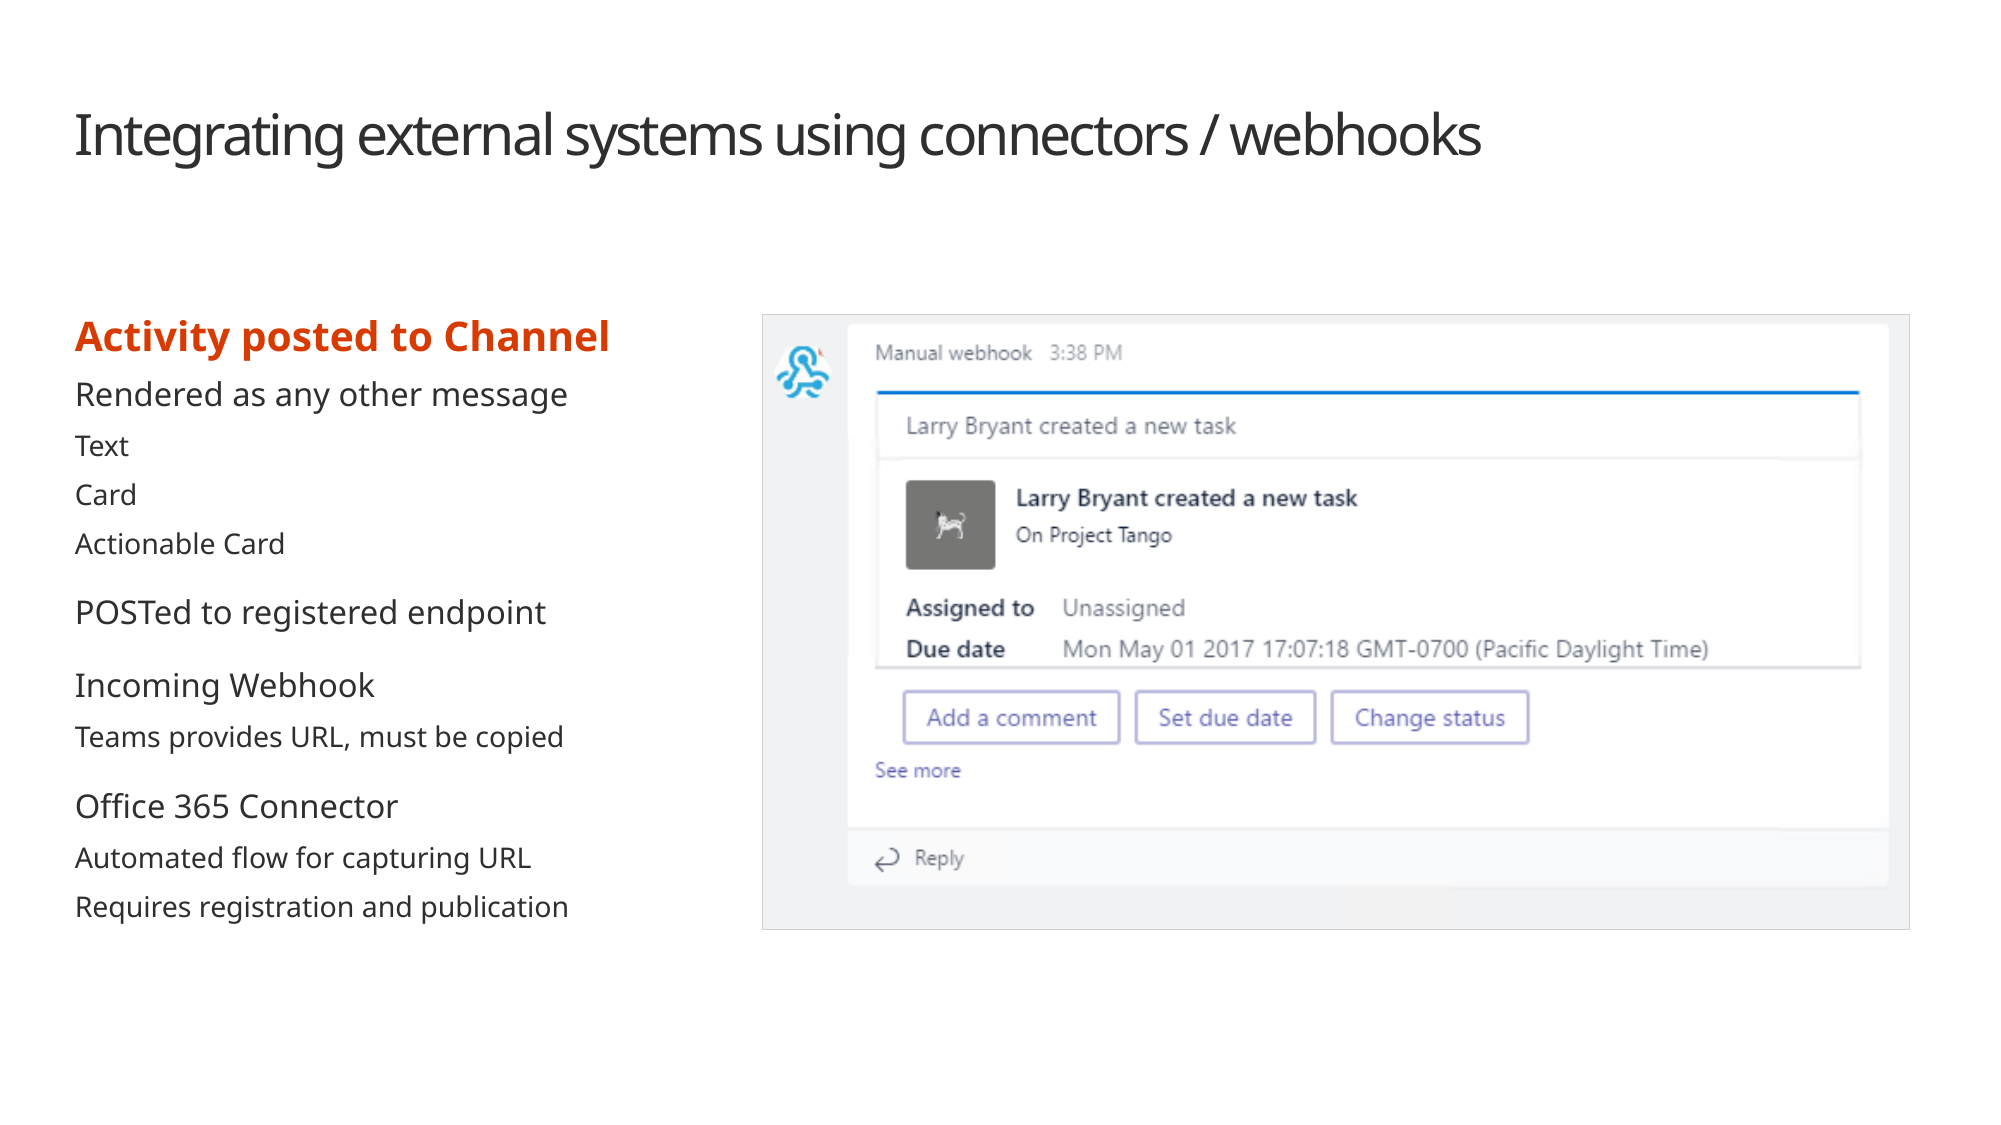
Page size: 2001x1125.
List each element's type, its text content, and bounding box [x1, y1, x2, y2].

list Activity posted to Channel Rendered as any other message Text Card Actionable Card POSTed to registered endpoint Incoming Webhook Teams provides URL, must be copied Office 365 Connector Automated flow for capturing URL Requires registration and publication [74, 322, 984, 939]
picture [762, 313, 1910, 930]
title Integrating external systems using connectors / webhooks [74, 101, 1930, 168]
